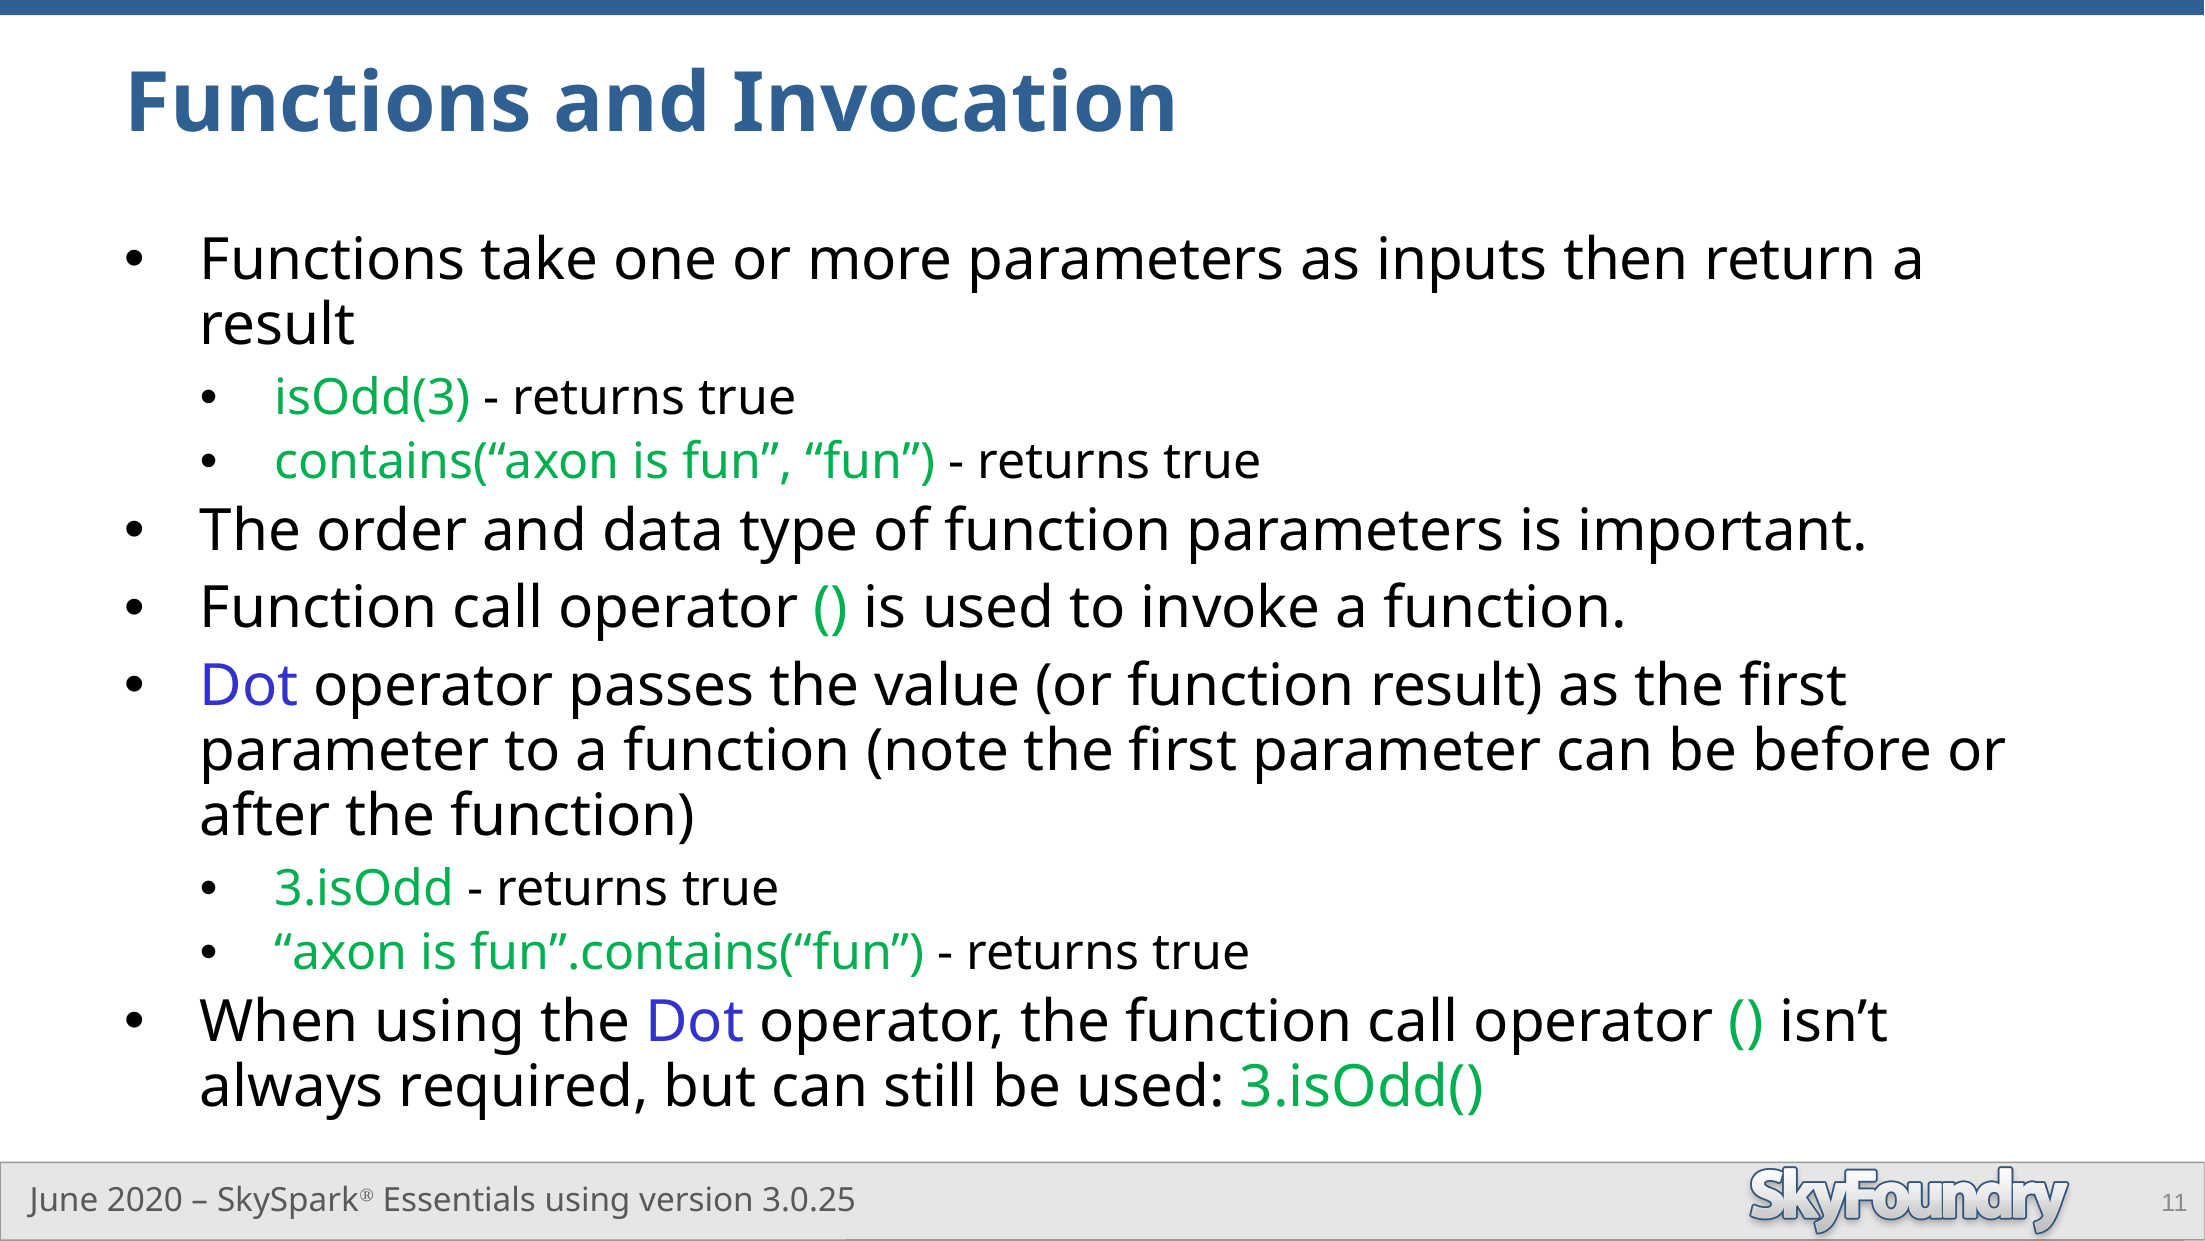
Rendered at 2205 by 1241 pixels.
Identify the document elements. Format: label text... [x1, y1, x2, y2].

list Functions take one or more parameters as inputs then return a result isOdd(3) - returns true contains(“axon is fun”, “fun”) - returns true The order and data type of function parameters is important. Function call operator () is used to invoke a function. Dot operator passes the value (or function result) as the first parameter to a function (note the first parameter can be before or after the function) 3.isOdd - returns true “axon is fun”.contains(“fun”) - returns true When using the Dot operator, the function call operator () isn’t always required, but can still be used: 3.isOdd() [110, 220, 2094, 1109]
title Functions and Invocation [110, 49, 2094, 158]
slide_number 11 [1706, 1170, 2203, 1236]
picture [1739, 1145, 2076, 1170]
picture [1739, 1236, 2076, 1241]
